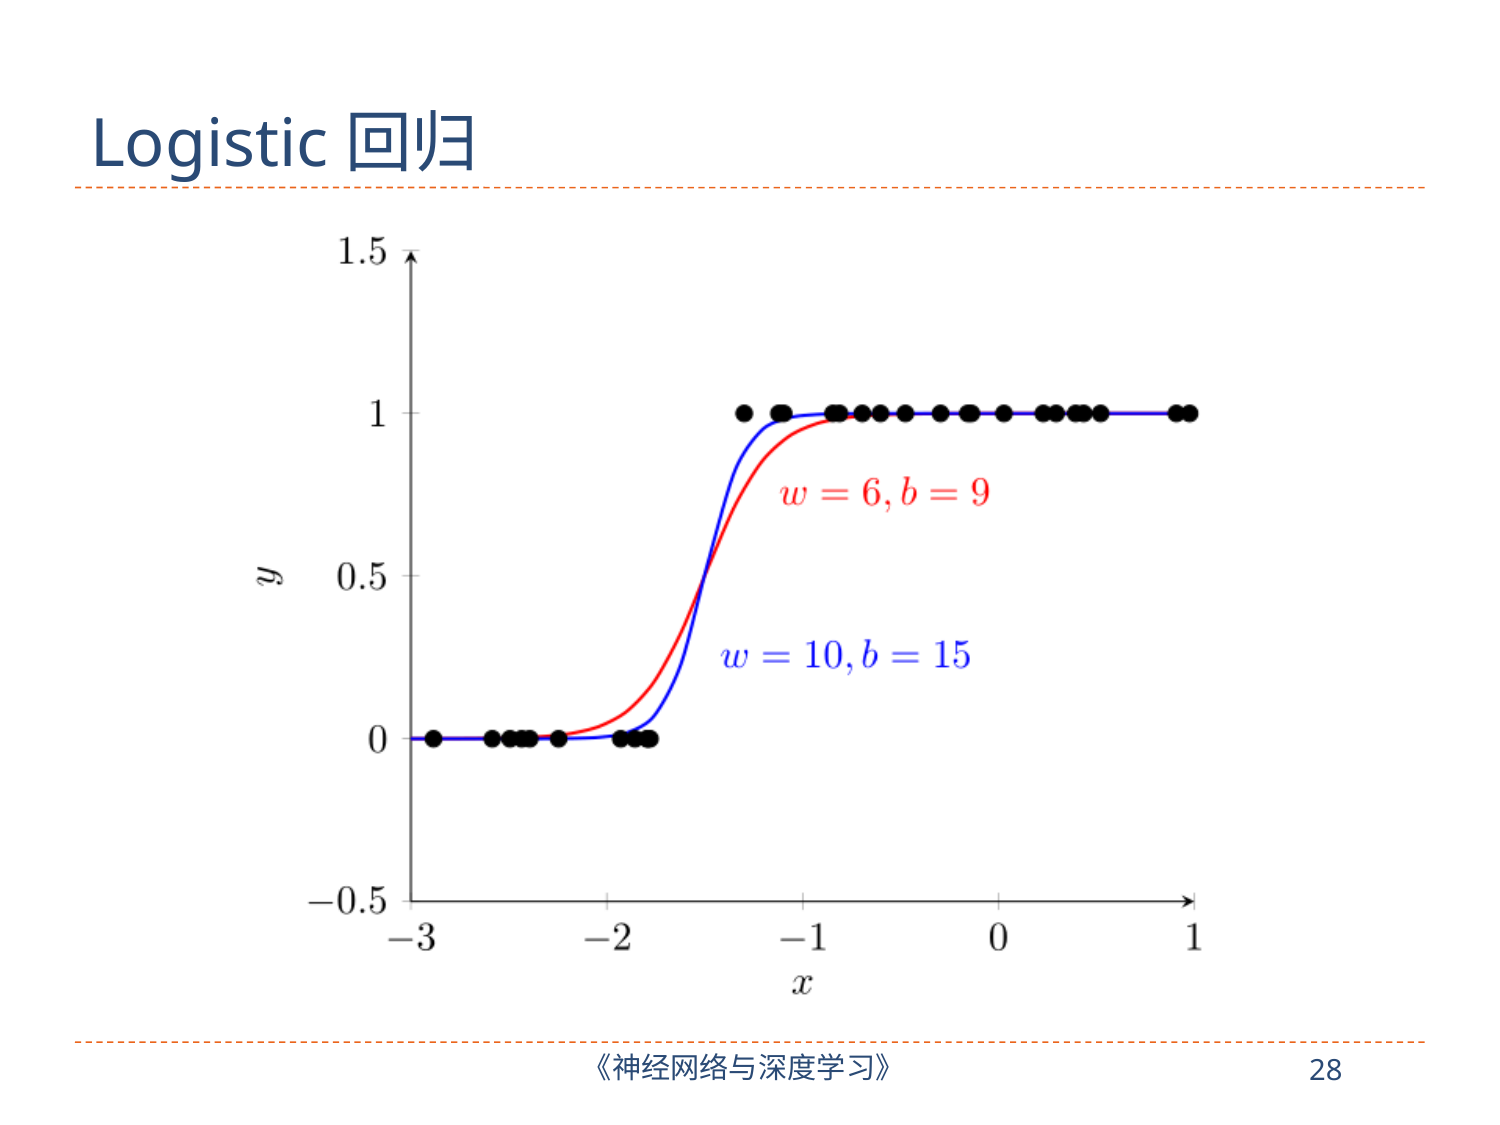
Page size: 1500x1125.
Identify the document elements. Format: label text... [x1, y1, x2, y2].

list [217, 206, 1283, 1004]
title Logistic回归 [75, 24, 1425, 188]
